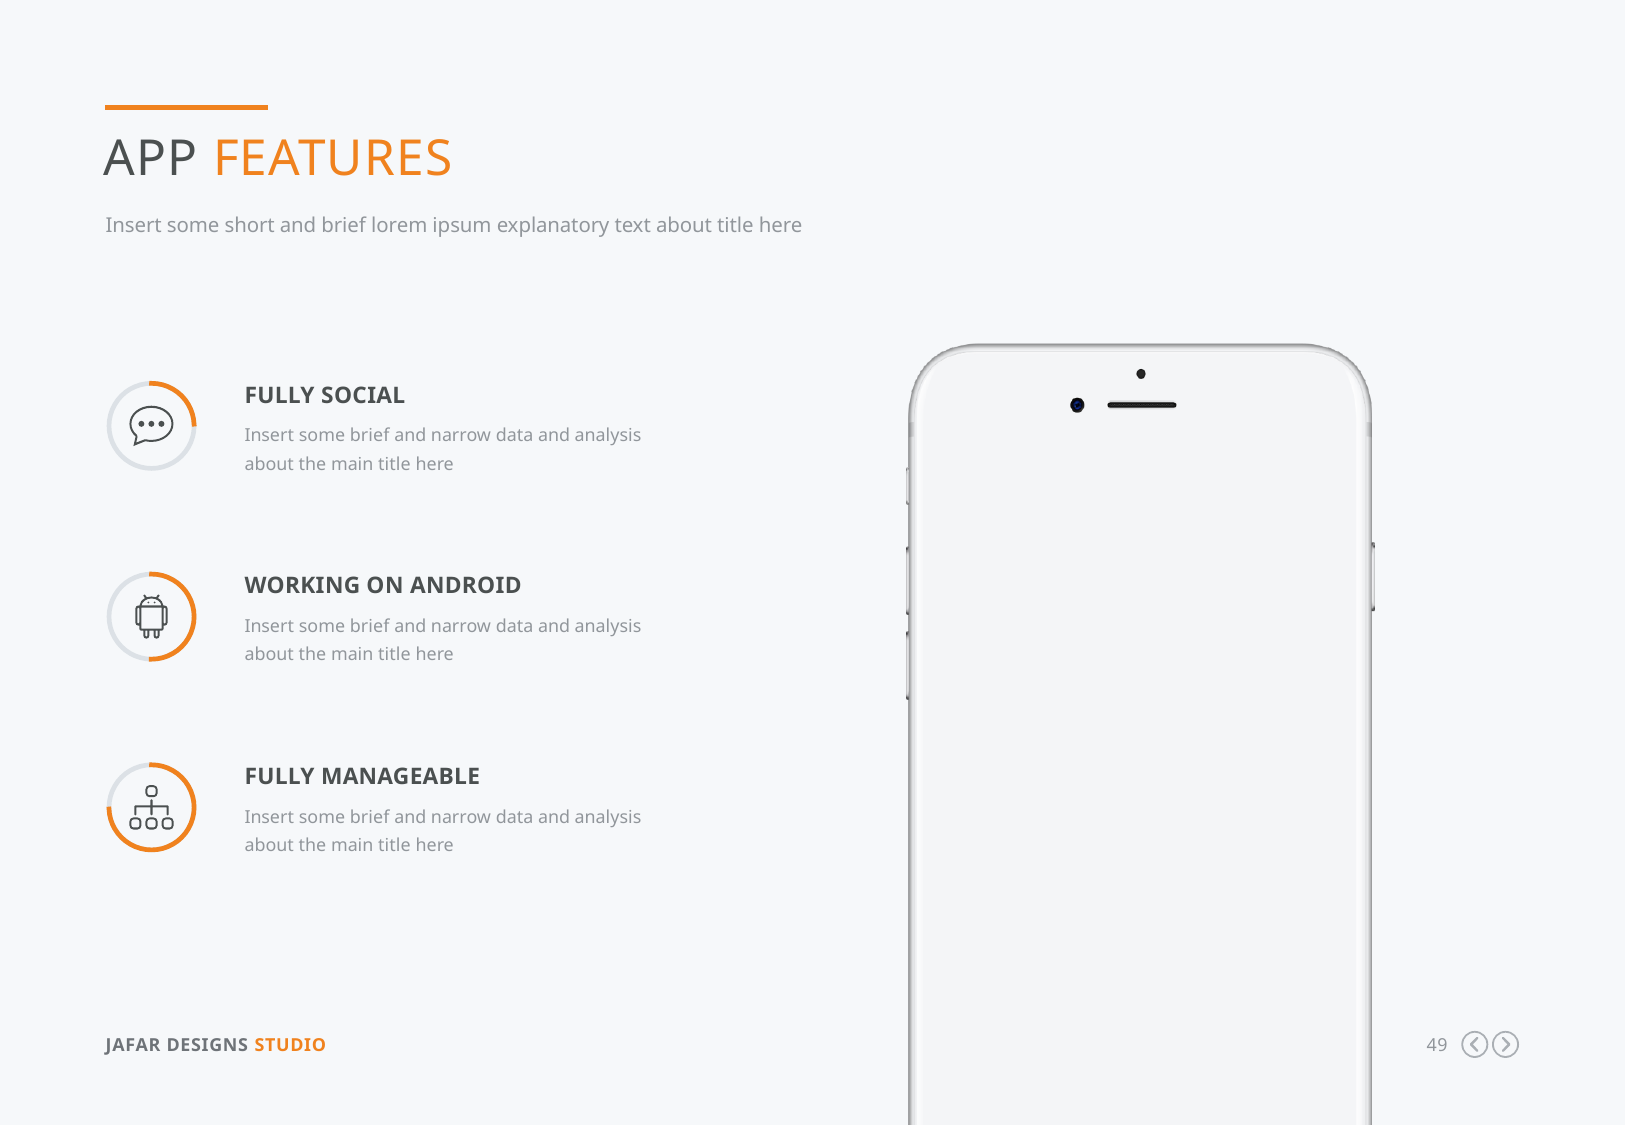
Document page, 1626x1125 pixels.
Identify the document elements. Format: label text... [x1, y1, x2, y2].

list Insert some short and brief lorem ipsum explanatory text about title here [105, 209, 1519, 241]
picture [886, 324, 1406, 1125]
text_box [244, 761, 674, 856]
list App Features [103, 125, 1518, 185]
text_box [244, 571, 674, 666]
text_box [108, 574, 195, 660]
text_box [108, 764, 195, 850]
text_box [108, 383, 195, 469]
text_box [244, 380, 674, 475]
